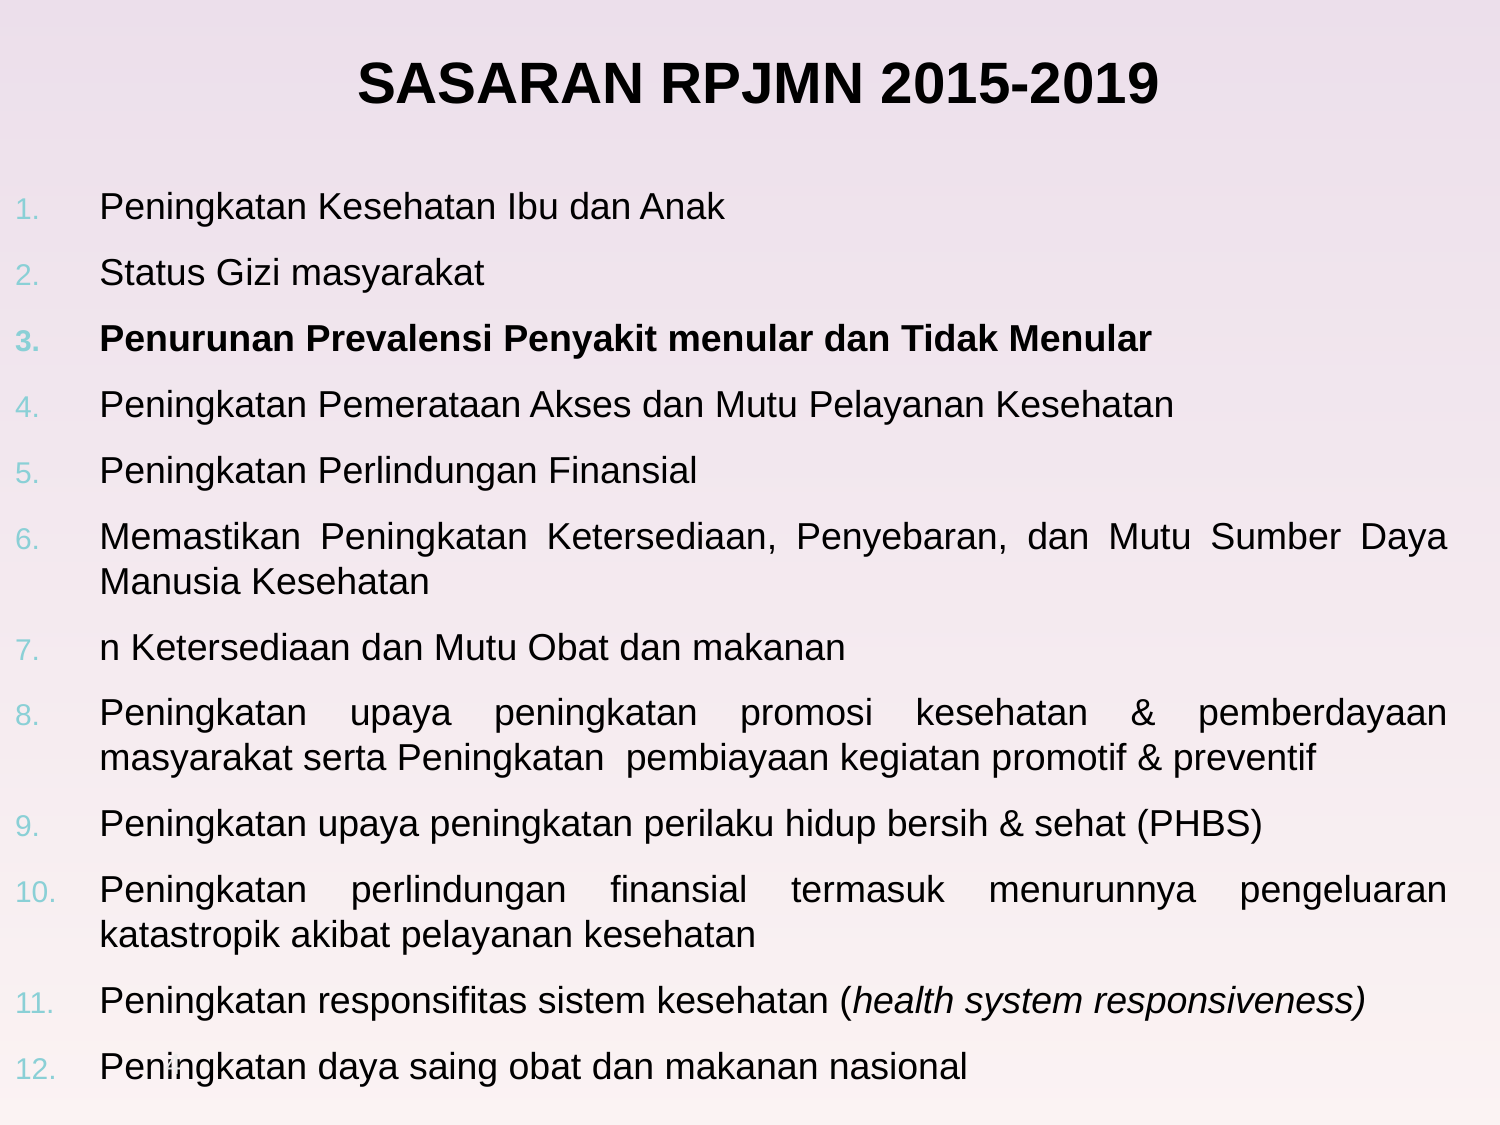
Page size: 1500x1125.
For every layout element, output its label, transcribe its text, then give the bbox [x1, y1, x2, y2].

slide_number 4 [150, 1012, 800, 1088]
list Peningkatan Kesehatan Ibu dan Anak Status Gizi masyarakat Penurunan Prevalensi Penyakit menular dan Tidak Menular Peningkatan Pemerataan Akses dan Mutu Pelayanan Kesehatan Peningkatan Perlindungan Finansial Memastikan Peningkatan Ketersediaan, Penyebaran, dan Mutu Sumber Daya Manusia Kesehatan n Ketersediaan dan Mutu Obat dan makanan Peningkatan upaya peningkatan promosi kesehatan & pemberdayaan masyarakat serta Peningkatan pembiayaan kegiatan promotif & preventif Peningkatan upaya peningkatan perilaku hidup bersih & sehat (PHBS) Peningkatan perlindungan finansial termasuk menurunnya pengeluaran katastropik akibat pelayanan kesehatan Peningkatan responsifitas sistem kesehatan (health system responsiveness) Peningkatan daya saing obat dan makanan nasional [0, 174, 1463, 1125]
title SASARAN RPJMN 2015-2019 [17, 37, 1500, 152]
